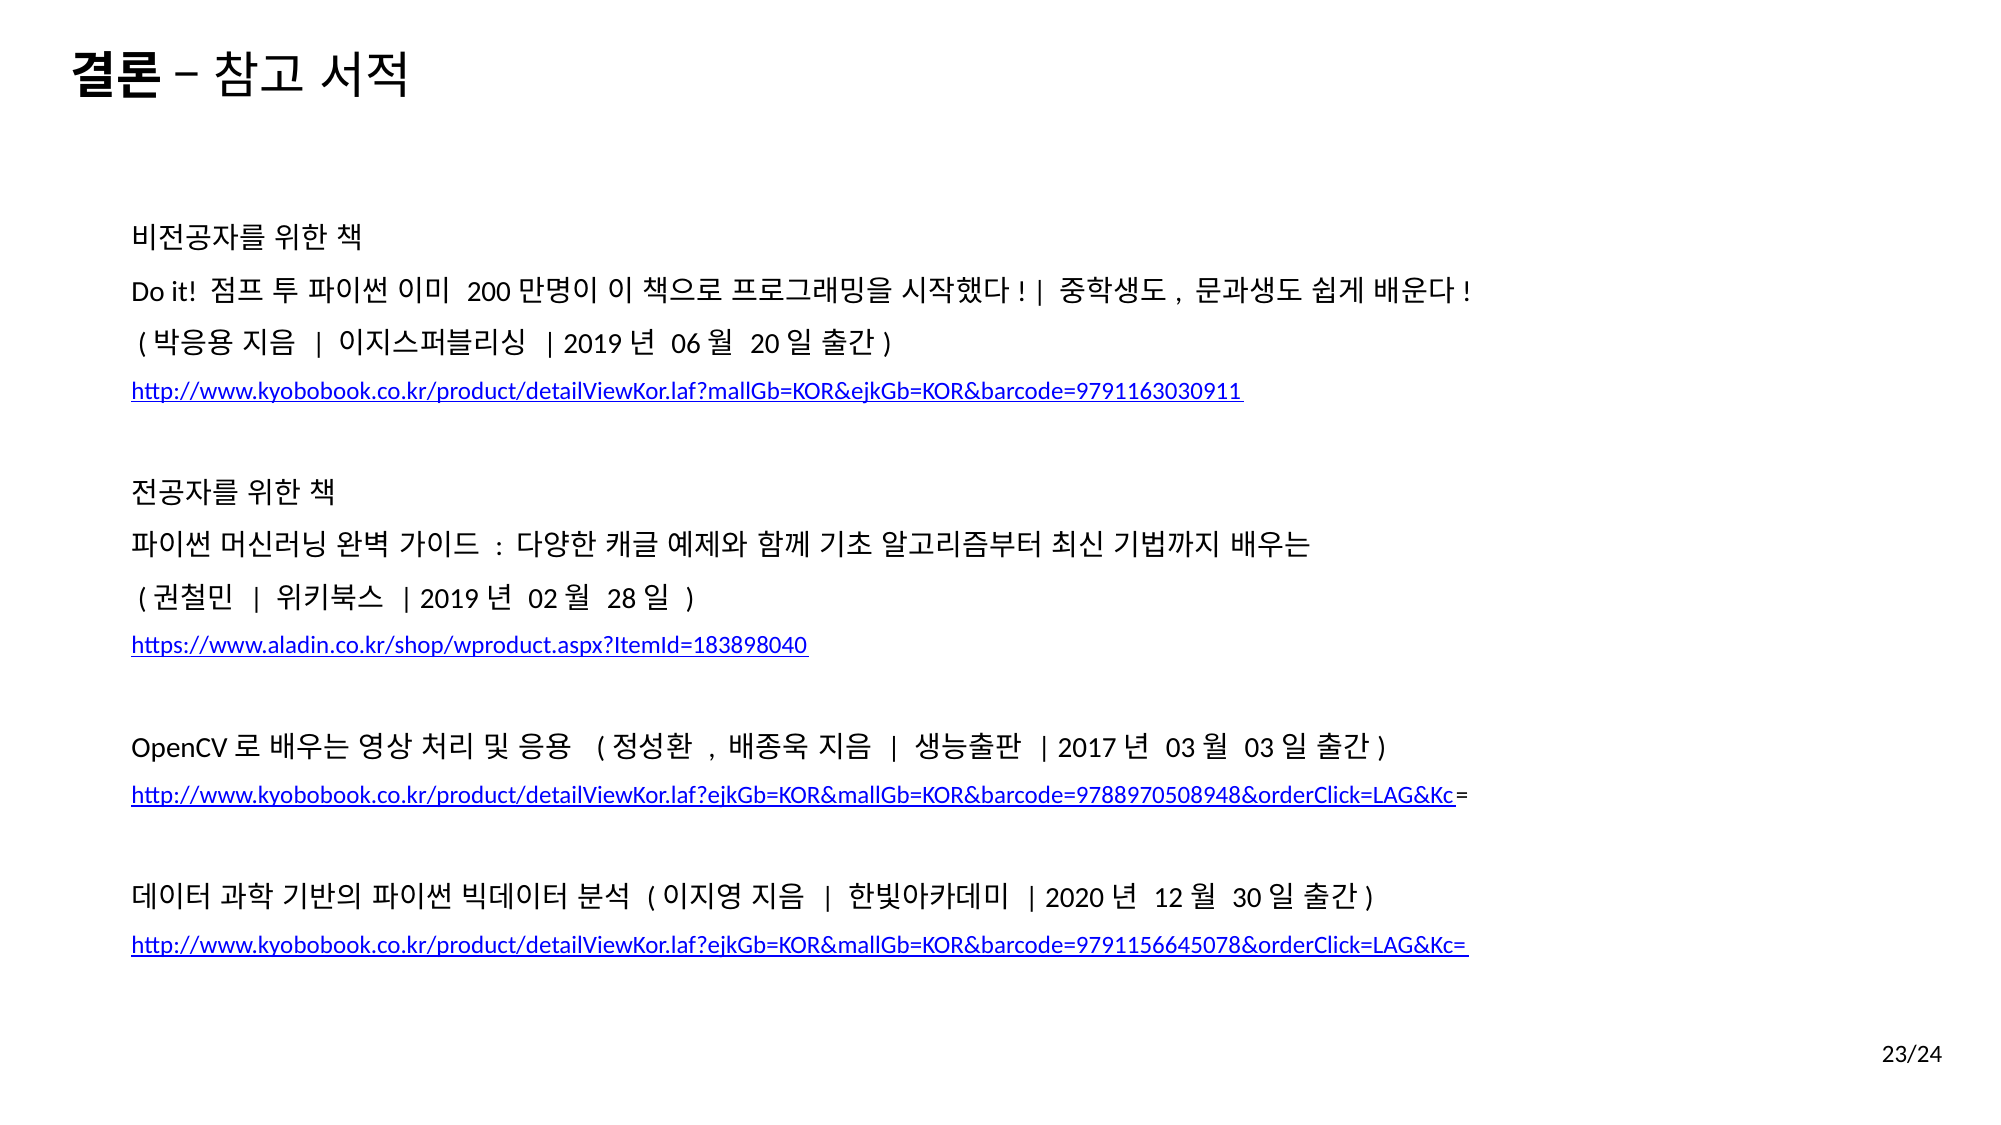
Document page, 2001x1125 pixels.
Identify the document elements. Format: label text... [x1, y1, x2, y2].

text_box 결론 – 참고 서적 [55, 36, 428, 112]
text_box 비전공자를 위한 책 Do it! 점프 투 파이썬 이미 200만명이 이 책으로 프로그래밍을 시작했다! | 중학생도, 문과생도 쉽게 배운다! (박응용 지음 | 이지스퍼블리싱 | 2019년 06월 20일 출간) http://www.kyobobook.co.kr/product/detailViewKor.laf?mallGb=KOR&ejkGb=KOR&barcode=9791163030911 전공자를 위한 책 파이썬 머신러닝 완벽 가이드 : 다양한 캐글 예제와 함께 기초 알고리즘부터 최신 기법까지 배우는 (권철민 | 위키북스 | 2019년 02월 28일 ) https://www.aladin.co.kr/shop/wproduct.aspx?ItemId=183898040 OpenCV로 배우는 영상 처리 및 응용 (정성환 , 배종욱 지음 | 생능출판 | 2017년 03월 03일 출간) http://www.kyobobook.co.kr/product/detailViewKor.laf?ejkGb=KOR&mallGb=KOR&barcode=9788970508948&orderClick=LAG&Kc= 데이터 과학 기반의 파이썬 빅데이터 분석 (이지영 지음 | 한빛아카데미 | 2020년 12월 30일 출간) http://www.kyobobook.co.kr/product/detailViewKor.laf?ejkGb=KOR&mallGb=KOR&barcode=9791156645078&orderClick=LAG&Kc= [116, 194, 2000, 1011]
text_box 23/24 [1867, 1030, 1958, 1075]
